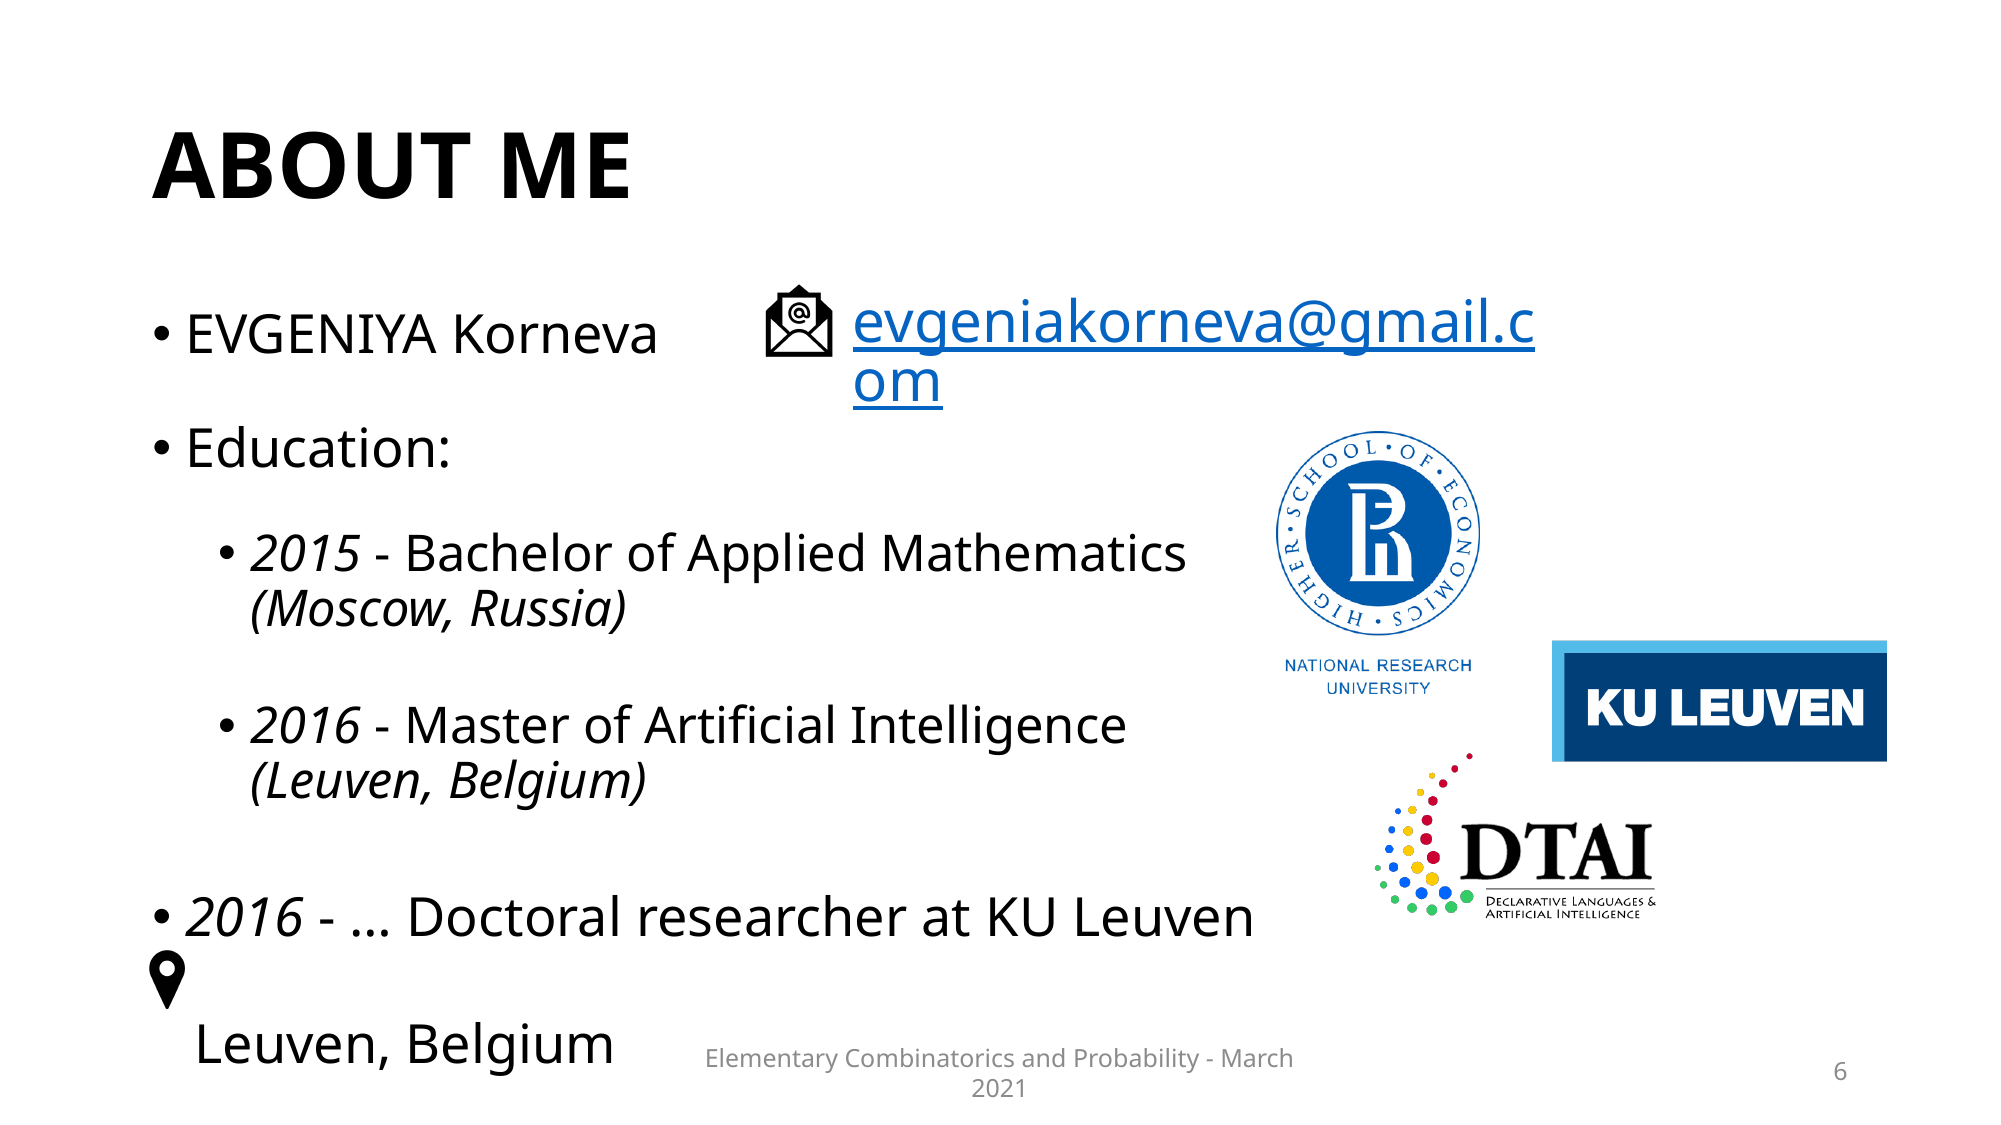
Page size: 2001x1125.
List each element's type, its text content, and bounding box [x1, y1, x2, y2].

footer Elementary Combinatorics and Probability - March 2021 [662, 1042, 1338, 1103]
list EVGENIYA Korneva Education: 2015 - Bachelor of Applied Mathematics (Moscow, Russia) 2016 - Master of Artificial Intelligence (Leuven, Belgium) 2016 - … Doctoral researcher at KU Leuven Leuven, Belgium [137, 299, 1863, 1089]
title ABOUT ME [137, 59, 1863, 278]
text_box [759, 277, 1585, 364]
slide_number 6 [1412, 1042, 1863, 1103]
picture [1371, 640, 1887, 940]
picture [1276, 431, 1480, 694]
picture [126, 938, 208, 1021]
